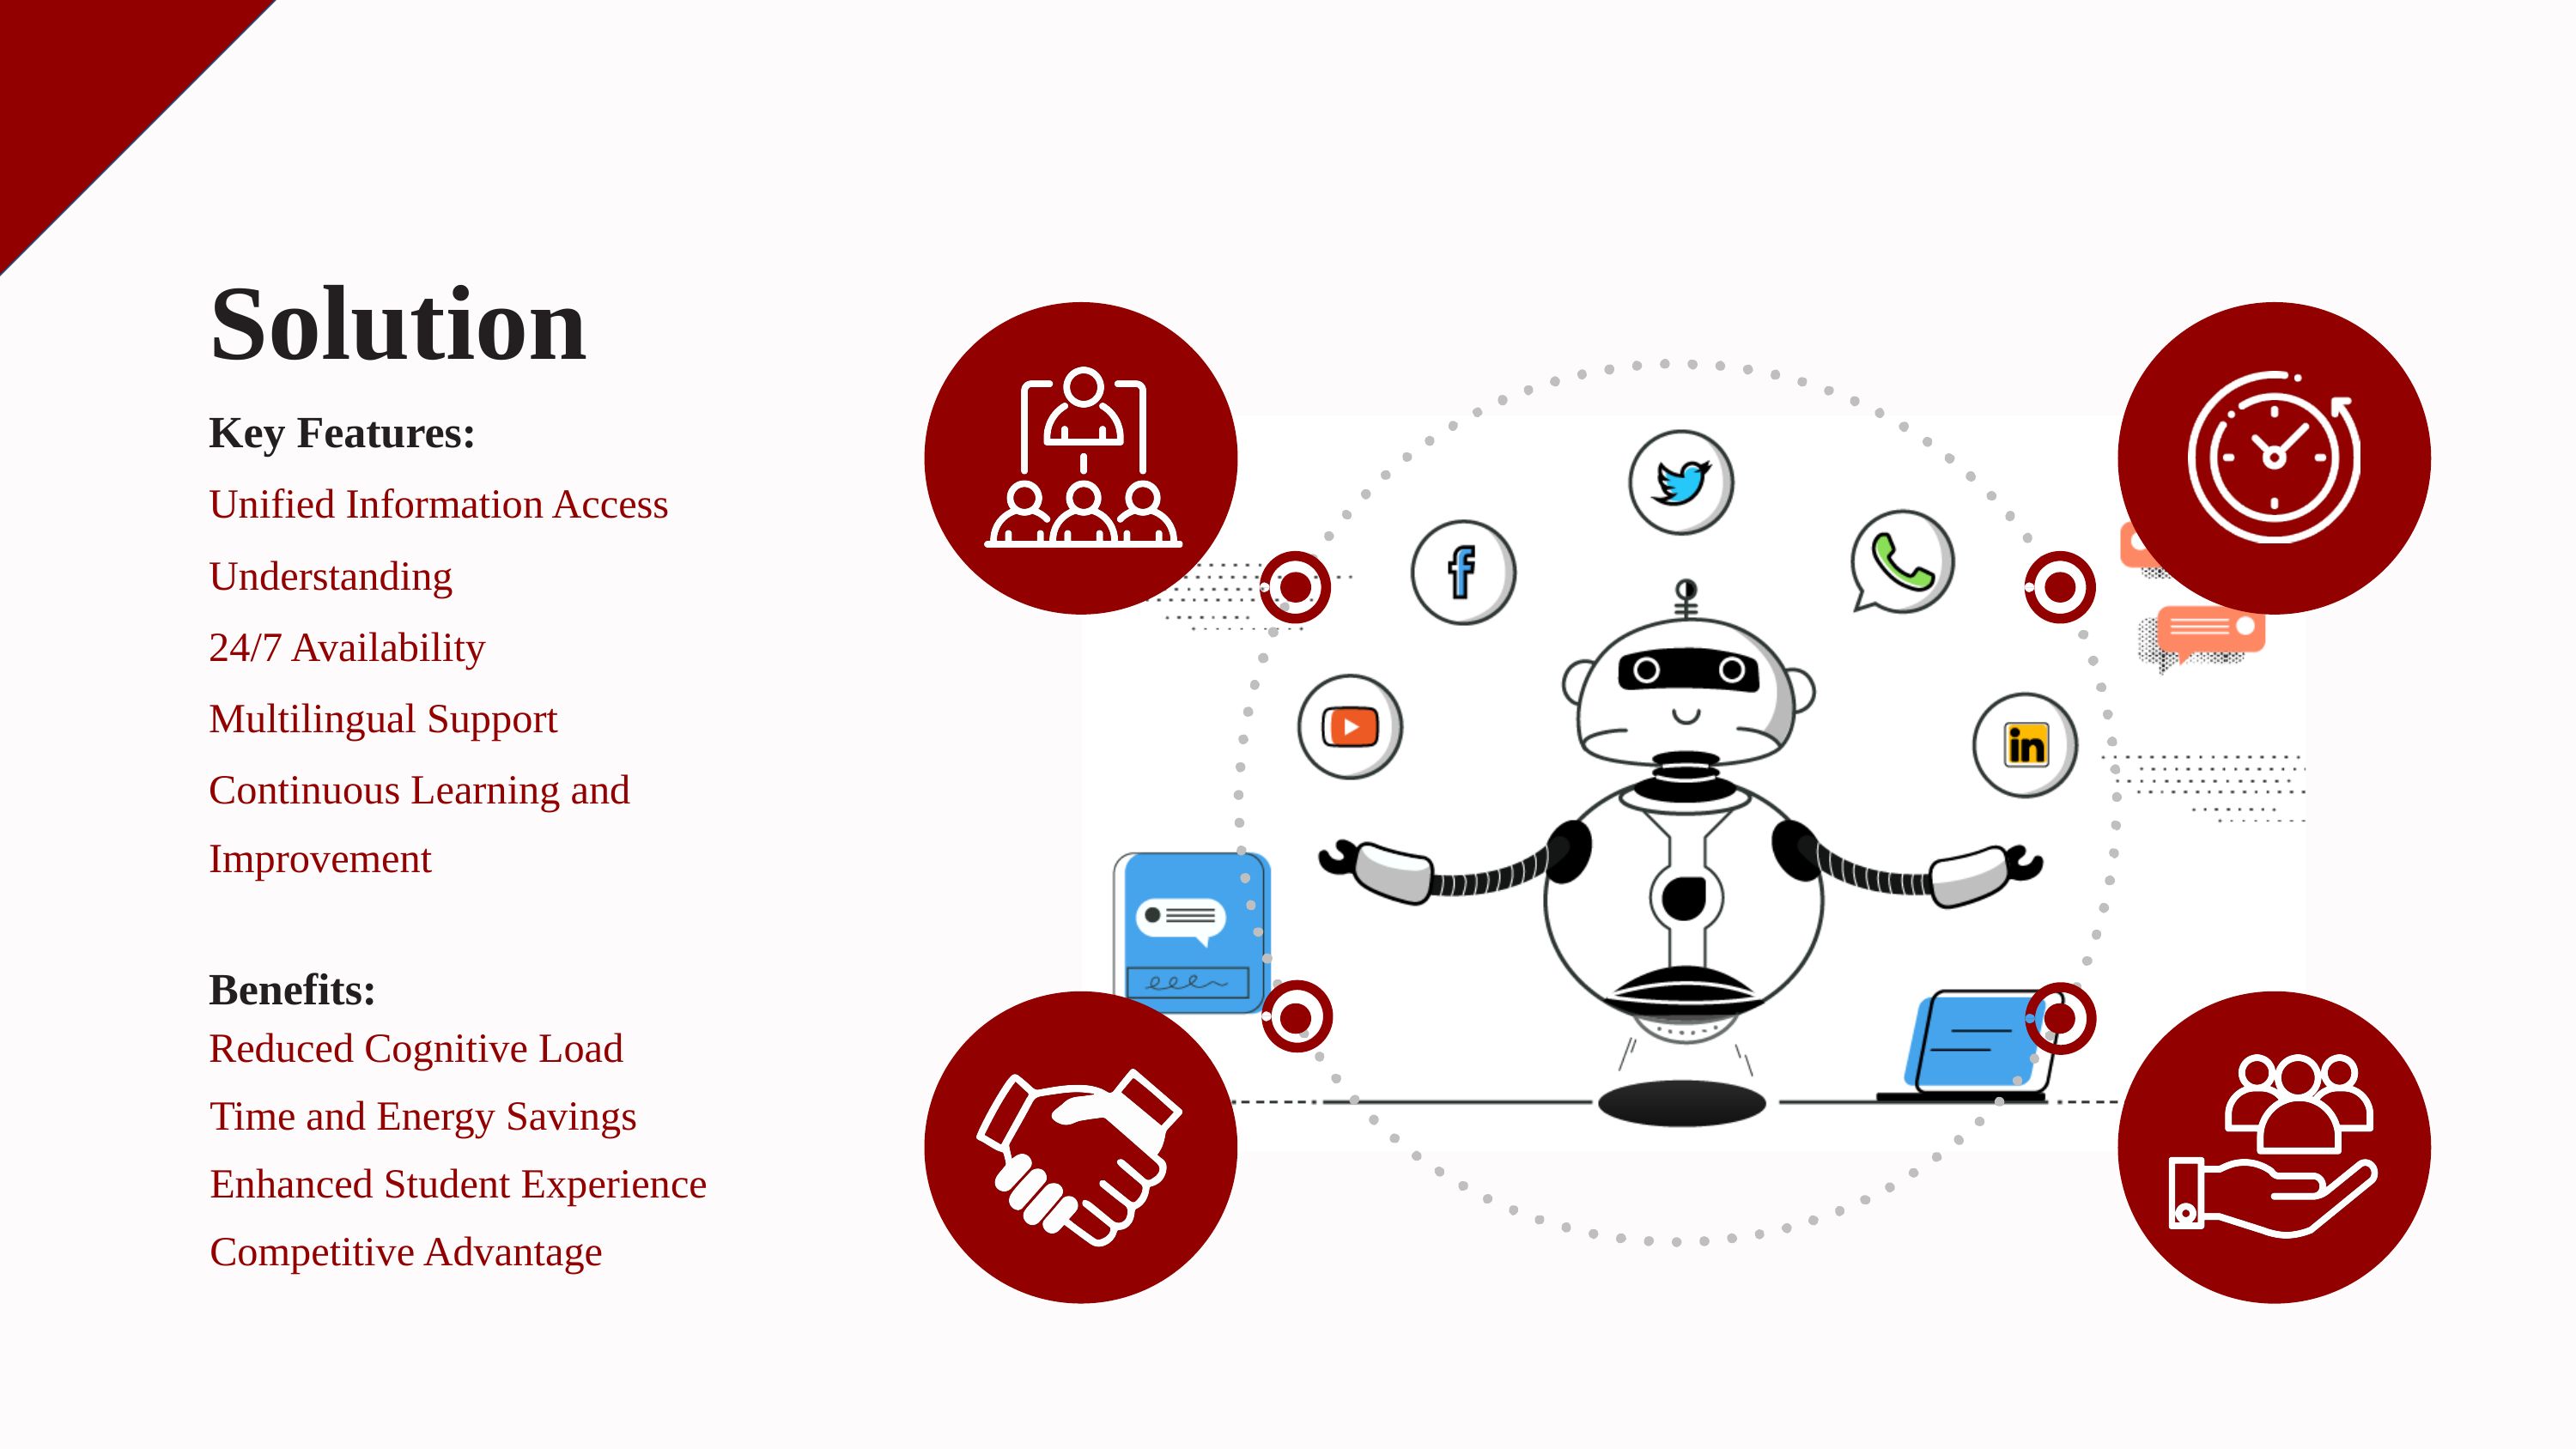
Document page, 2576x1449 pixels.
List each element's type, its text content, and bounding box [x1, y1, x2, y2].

text_box [2124, 301, 2432, 610]
text_box [2117, 995, 2432, 1304]
text_box [2168, 1054, 2379, 1239]
text_box [1577, 369, 1587, 380]
text_box Understanding [209, 530, 697, 598]
text_box Unified Information Access [209, 458, 820, 527]
text_box [1472, 407, 1483, 414]
text_box [975, 1068, 1183, 1247]
text_box [1860, 1195, 1871, 1205]
text_box [1885, 1182, 1895, 1193]
text_box Solution [209, 203, 934, 381]
text_box [0, 0, 276, 276]
text_box [1743, 364, 1753, 375]
text_box [1932, 1158, 1942, 1162]
text_box [1824, 385, 1834, 396]
text_box [1523, 385, 1534, 396]
text_box [1771, 369, 1781, 380]
text_box [1509, 1205, 1518, 1216]
text_box Enhanced Student Experience [210, 1137, 821, 1204]
text_box Competitive Advantage [210, 1204, 821, 1274]
text_box [1671, 1237, 1682, 1247]
text_box [1754, 1229, 1765, 1240]
text_box [1604, 364, 1614, 375]
text_box Multilingual Support [209, 671, 697, 741]
text_box [984, 367, 1183, 548]
text_box Continuous Learning and Improvement [209, 743, 697, 881]
text_box [1781, 1222, 1792, 1234]
text_box [1643, 1236, 1655, 1246]
text_box 24/7 Availability [209, 601, 697, 670]
text_box [1549, 376, 1560, 387]
text_box Key Features: [209, 382, 799, 457]
text_box [1908, 1167, 1919, 1178]
text_box [1616, 1233, 1626, 1244]
text_box [1534, 1215, 1545, 1225]
text_box [1561, 1222, 1571, 1233]
text_box Benefits: [209, 939, 799, 1002]
text_box [1412, 1158, 1422, 1161]
text_box [924, 301, 1231, 615]
text_box [1808, 1215, 1819, 1226]
text_box [1699, 1236, 1710, 1246]
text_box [2024, 550, 2097, 624]
text_box [1687, 359, 1698, 370]
text_box [1715, 361, 1726, 371]
text_box [1850, 396, 1860, 407]
text_box [1660, 358, 1670, 369]
text_box [1458, 1180, 1468, 1191]
text_box [1727, 1233, 1738, 1244]
text_box [1874, 408, 1885, 414]
text_box [1797, 377, 1807, 387]
text_box [924, 991, 1237, 1304]
text_box Reduced Cognitive Load [209, 1002, 820, 1071]
text_box [1434, 1167, 1444, 1177]
picture [1081, 371, 2361, 1152]
text_box [1588, 1228, 1599, 1240]
text_box [1631, 361, 1643, 371]
text_box Time and Energy Savings [210, 1070, 821, 1137]
text_box [1835, 1206, 1844, 1216]
text_box [1483, 1194, 1493, 1203]
text_box [1498, 395, 1508, 406]
